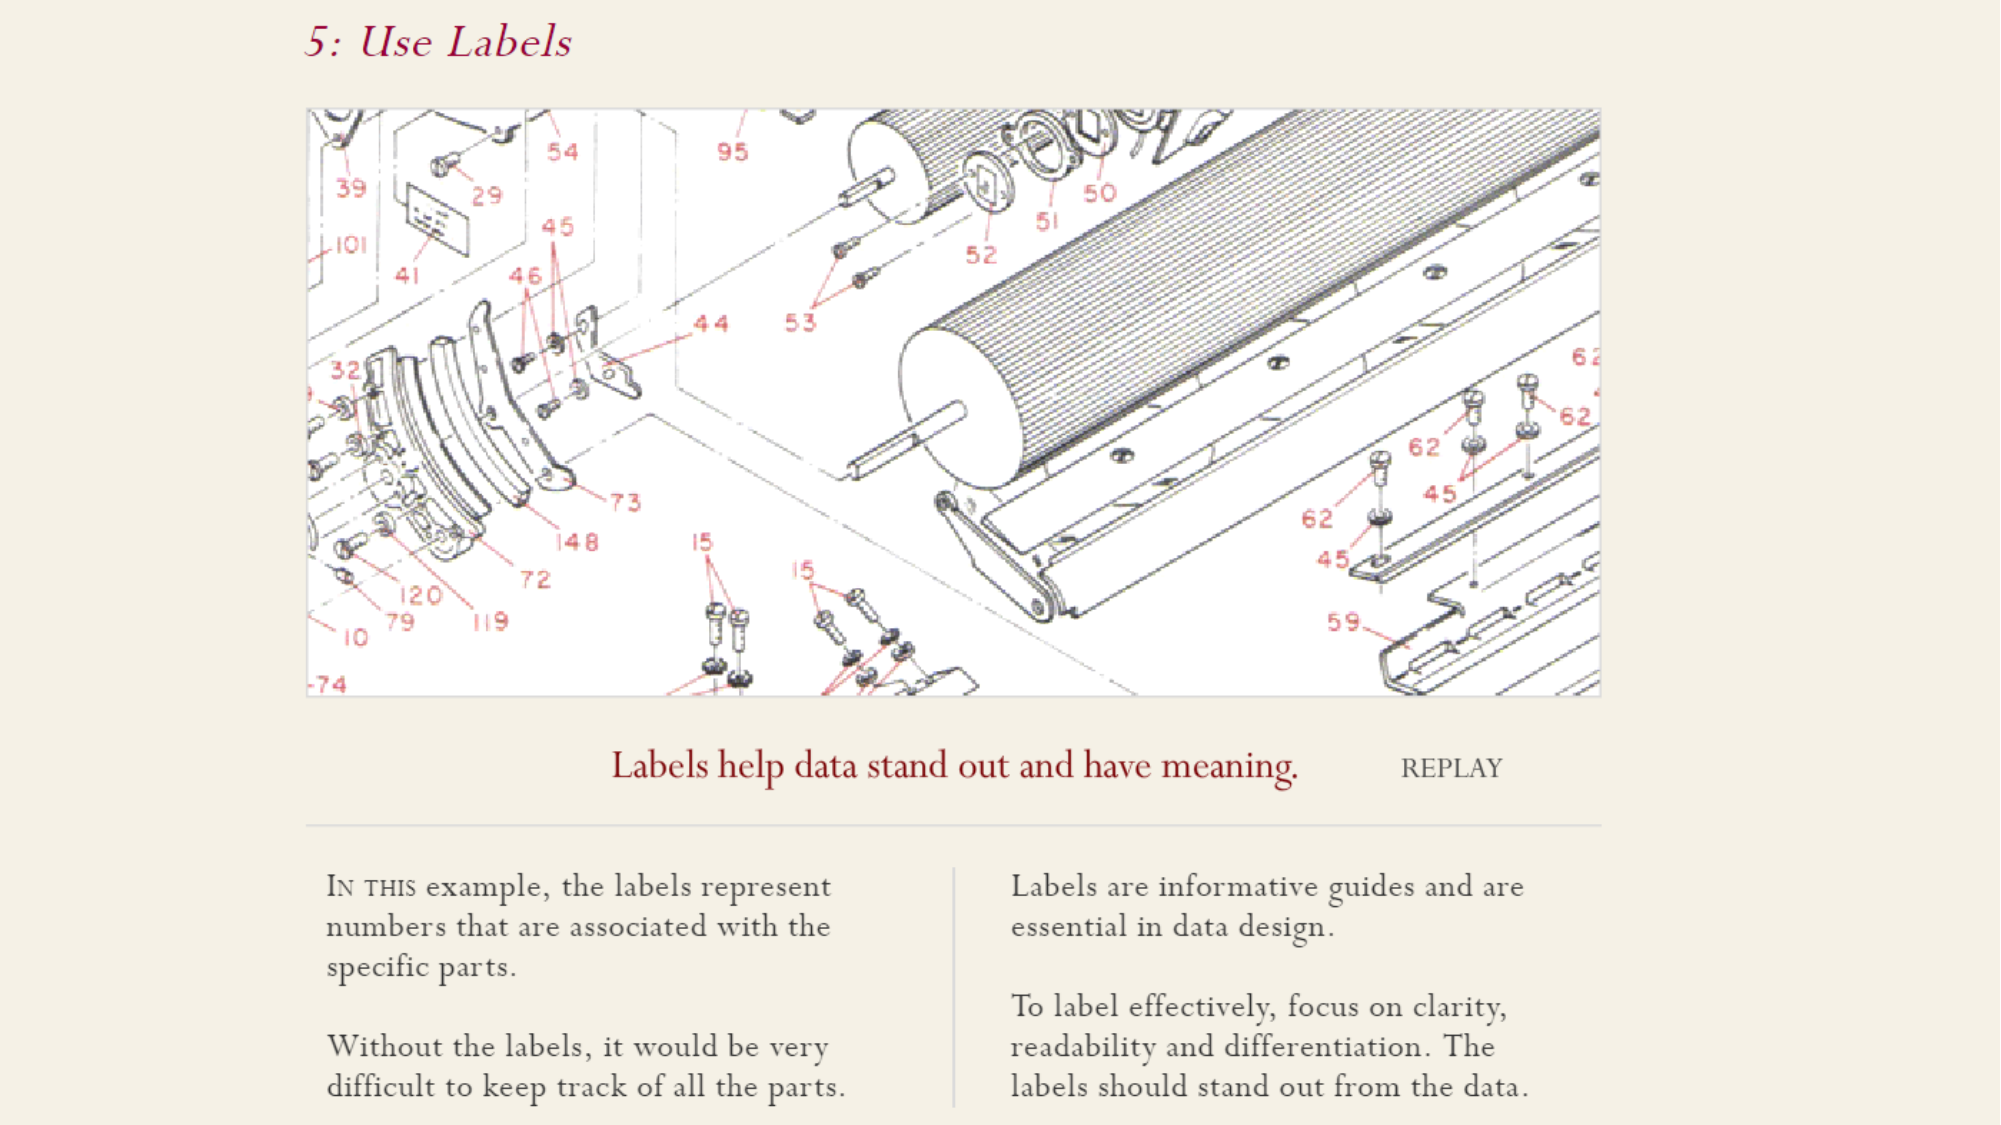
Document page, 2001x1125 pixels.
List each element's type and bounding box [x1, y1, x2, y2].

picture [269, 0, 1649, 1125]
